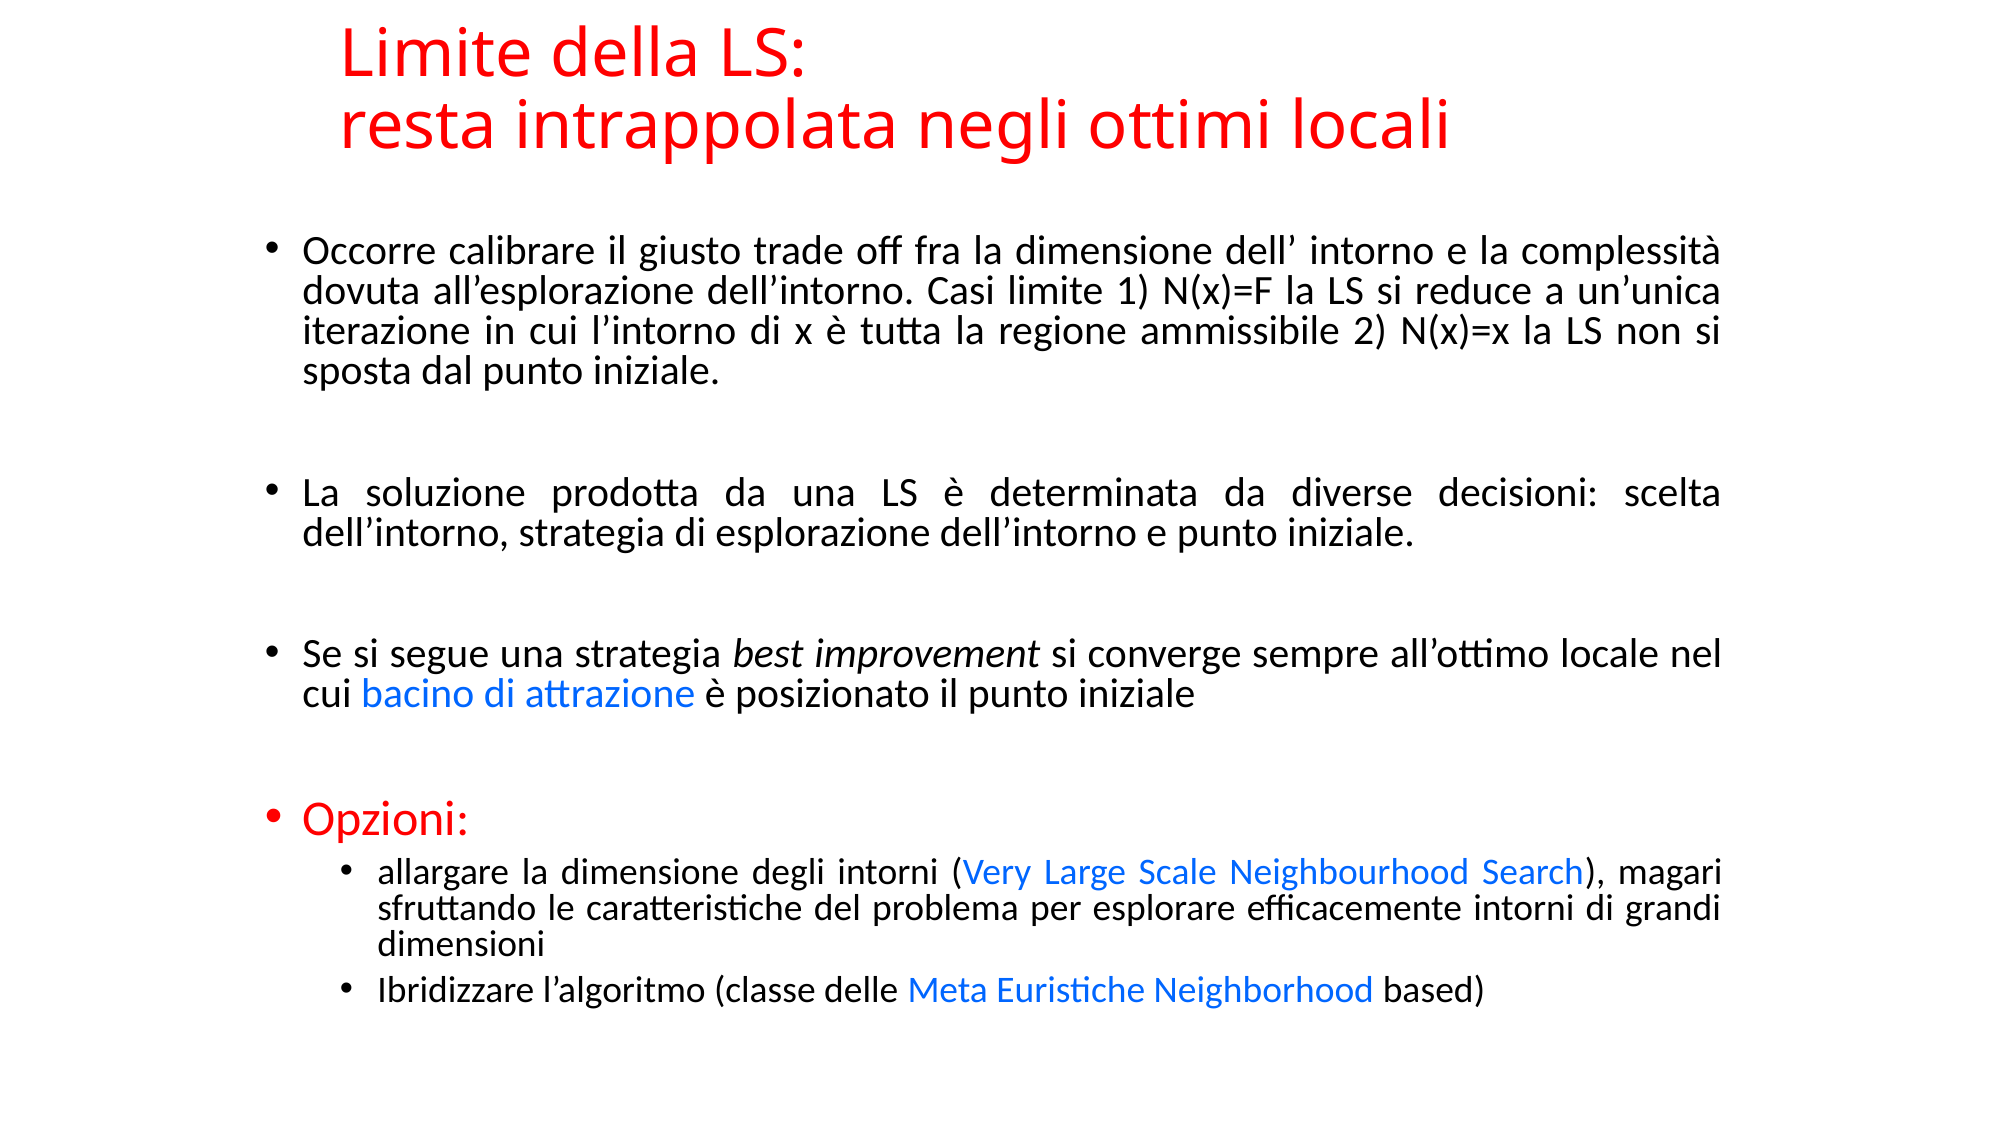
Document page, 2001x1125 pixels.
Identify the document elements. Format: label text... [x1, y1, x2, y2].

title Limite della LS: resta intrappolata negli ottimi locali [324, 0, 1675, 185]
list Occorre calibrare il giusto trade off fra la dimensione dell’ intorno e la complessità dovuta all’esplorazione dell’intorno. Casi limite 1) N(x)=F la LS si reduce a un’unica iterazione in cui l’intorno di x è tutta la regione ammissibile 2) N(x)=x la LS non si sposta dal punto iniziale. La soluzione prodotta da una LS è determinata da diverse decisioni: scelta dell’intorno, strategia di esplorazione dell’intorno e punto iniziale. Se si segue una strategia best improvement si converge sempre all’ottimo locale nel cui bacino di attrazione è posizionato il punto iniziale Opzioni: allargare la dimensione degli intorni (Very Large Scale Neighbourhood Search), magari sfruttando le caratteristiche del problema per esplorare efficacemente intorni di grandi dimensioni Ibridizzare l’algoritmo (classe delle Meta Euristiche Neighborhood based) [249, 224, 1738, 1038]
